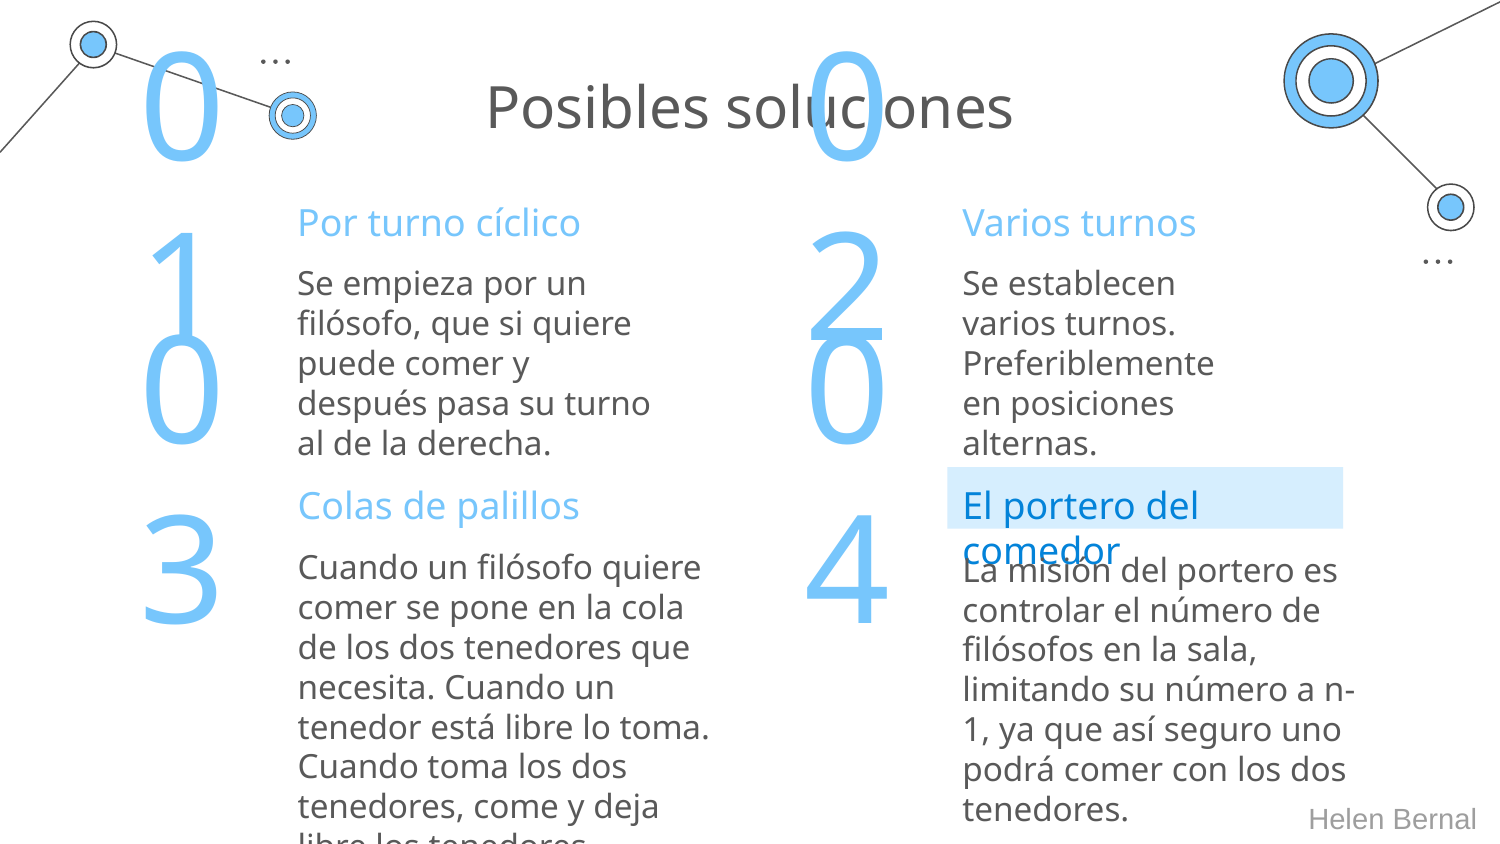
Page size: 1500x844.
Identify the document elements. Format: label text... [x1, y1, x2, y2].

text_box 02 [750, 208, 944, 386]
subtitle Por turno cíclico [282, 183, 602, 245]
text_box Helen Bernal [1293, 793, 1500, 843]
text_box 01 [85, 208, 280, 386]
subtitle Se empieza por un filósofo, que si quiere puede comer y después pasa su turno al de la derecha. [282, 247, 674, 431]
subtitle El portero del comedor [947, 467, 1344, 529]
text_box 04 [750, 492, 944, 669]
subtitle Se establecen varios turnos. Preferiblemente en posiciones alternas. [947, 247, 1267, 431]
subtitle Cuando un filósofo quiere comer se pone en la cola de los dos tenedores que necesita. Cuando un tenedor está libre lo toma. Cuando toma los dos tenedores, come y deja libre los tenedores. [282, 531, 745, 656]
title Posibles soluciones [257, 55, 1243, 150]
subtitle La misión del portero es controlar el número de filósofos en la sala, limitando su número a n-1, ya que así seguro uno podrá comer con los dos tenedores. [947, 533, 1393, 659]
subtitle Varios turnos [947, 183, 1267, 245]
subtitle Colas de palillos [282, 467, 602, 529]
text_box 03 [85, 492, 280, 669]
